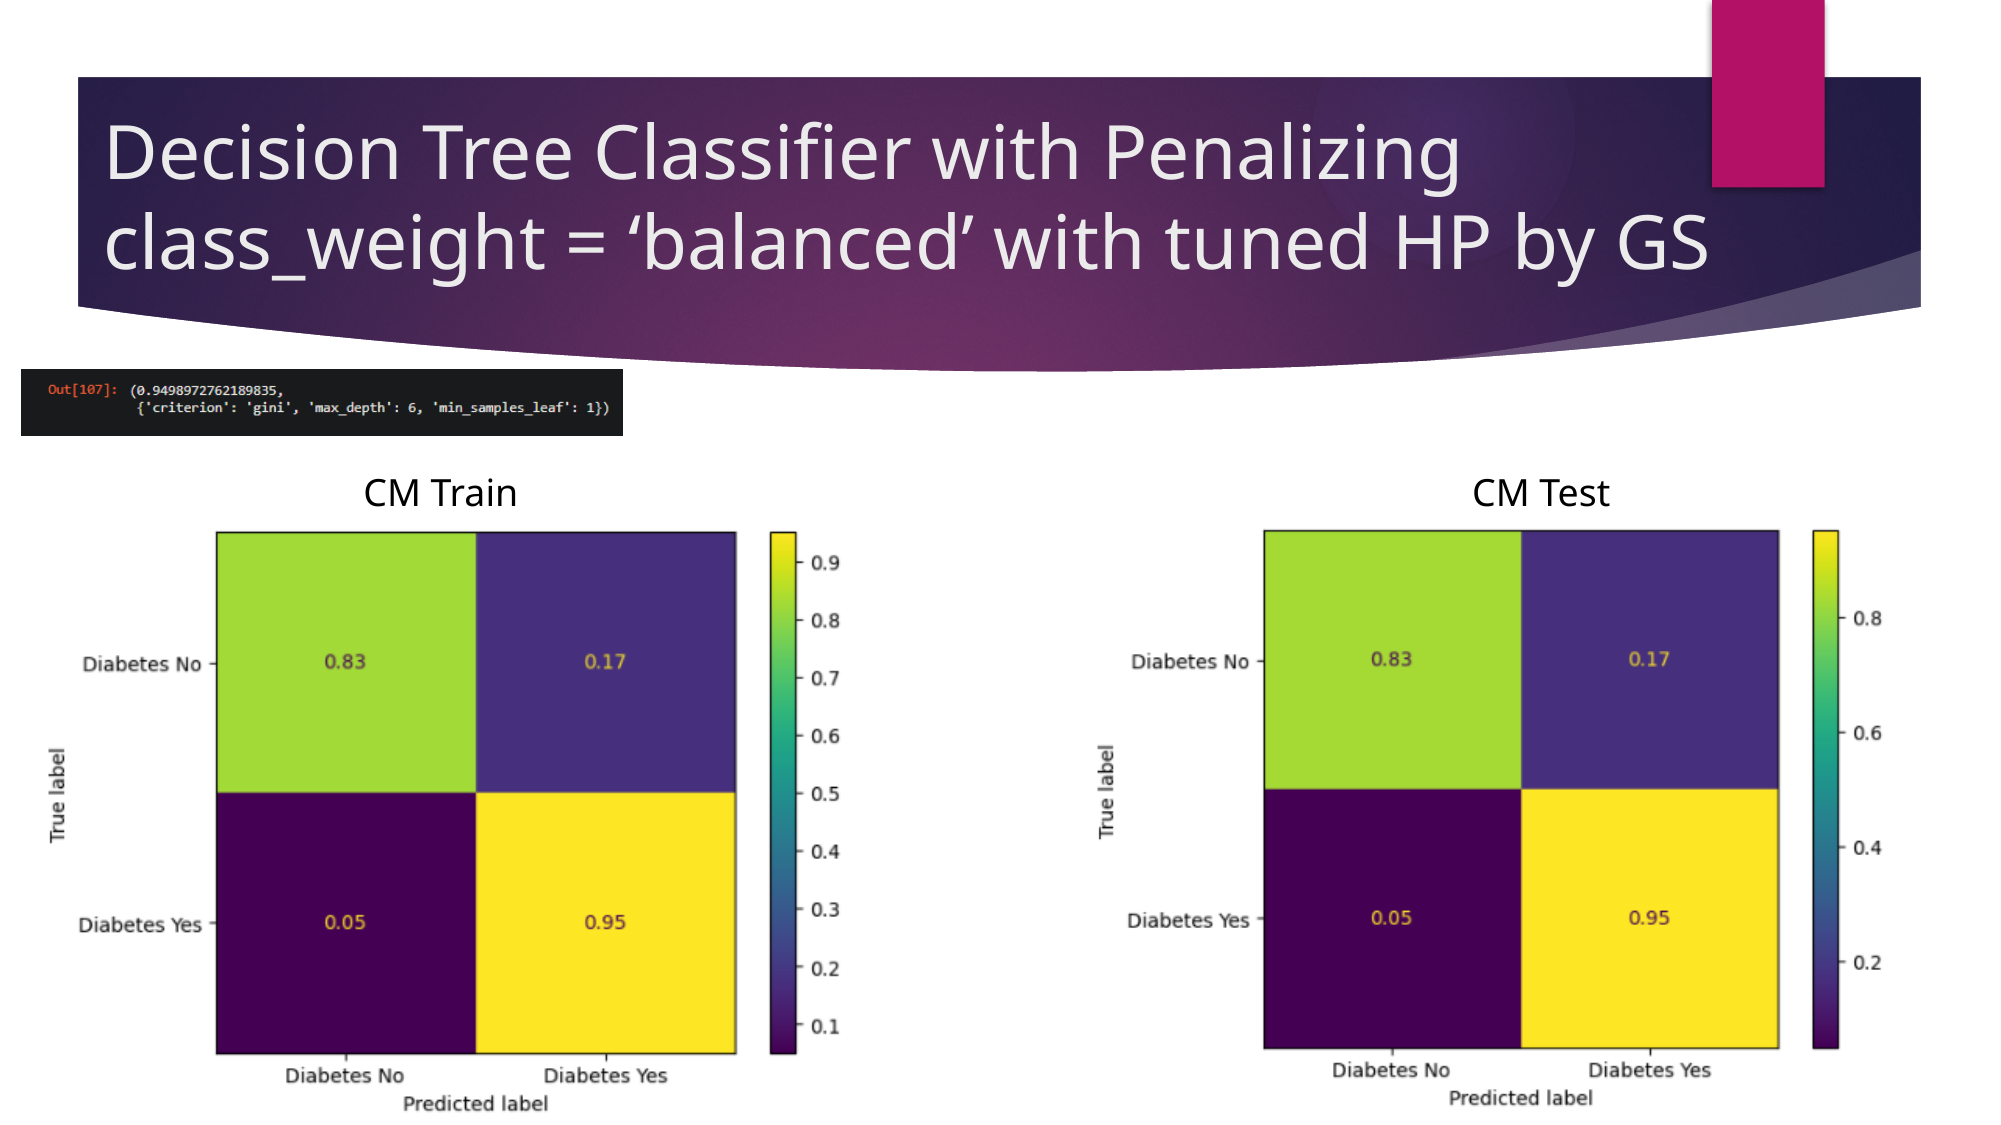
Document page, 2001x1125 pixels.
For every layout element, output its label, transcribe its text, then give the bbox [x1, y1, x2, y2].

text_box CM Test [1457, 461, 1636, 519]
picture [1086, 521, 1896, 1116]
picture [41, 521, 851, 1125]
title Decision Tree Classifier with Penalizing class_weight = ‘balanced’ with tuned HP by GS [88, 136, 1880, 253]
picture [20, 369, 624, 436]
text_box CM Train [348, 461, 544, 519]
